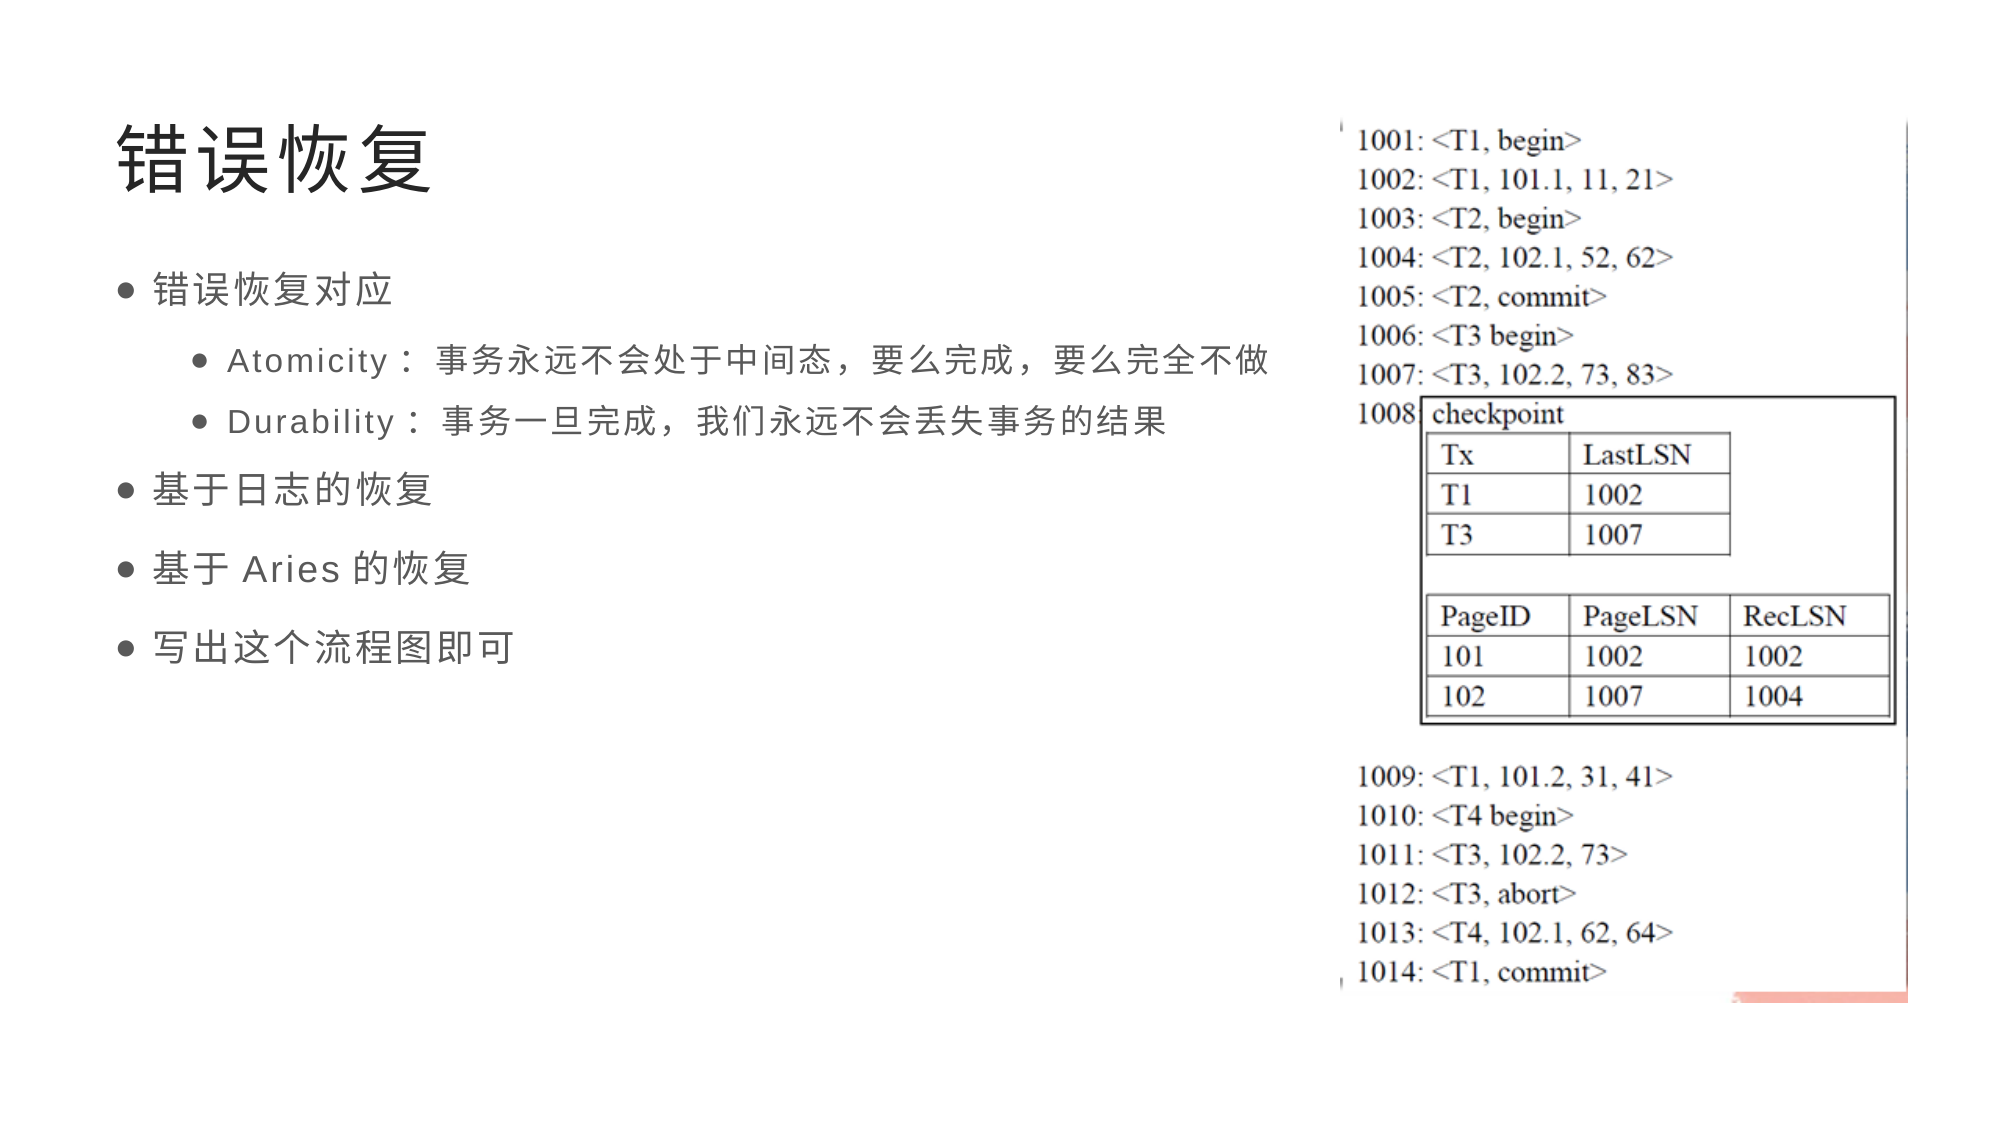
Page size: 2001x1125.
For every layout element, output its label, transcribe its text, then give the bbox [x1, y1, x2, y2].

list 错误恢复对应 Atomicity：事务永远不会处于中间态，要么完成，要么完全不做 Durability：事务一旦完成，我们永远不会丢失事务的结果 基于日志的恢复 基于Aries的恢复 写出这个流程图即可 [99, 244, 1900, 1026]
title 错误恢复 [99, 99, 1340, 216]
picture [1340, 99, 1909, 1004]
